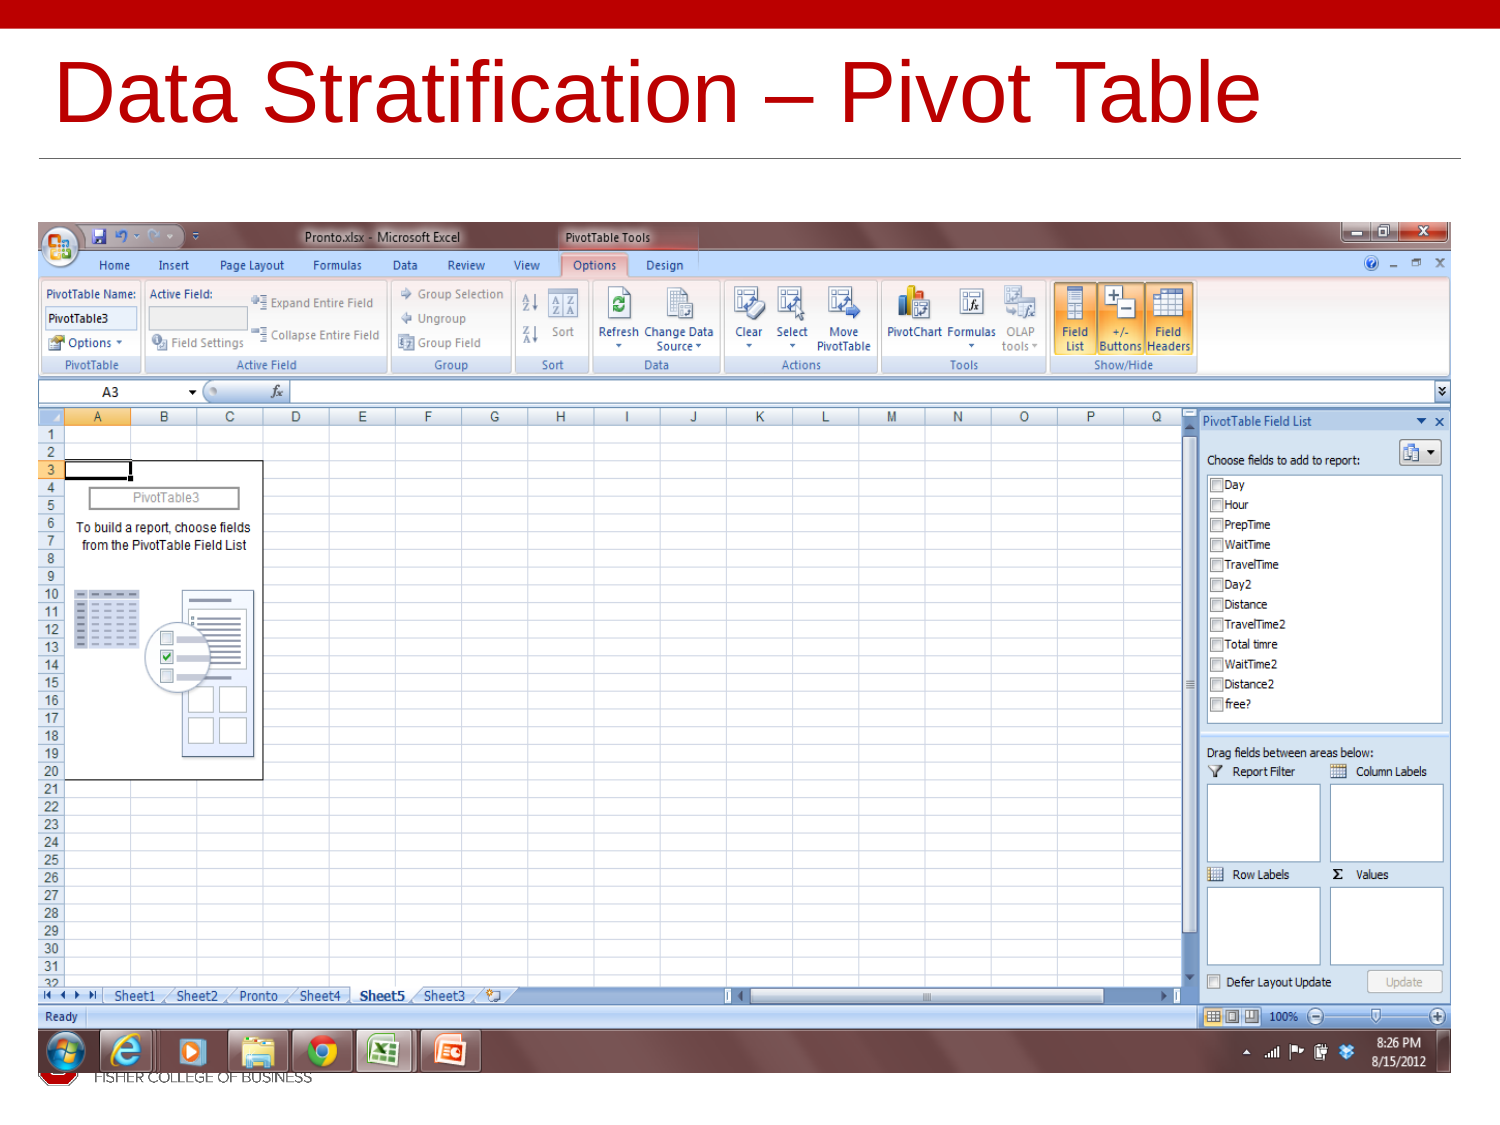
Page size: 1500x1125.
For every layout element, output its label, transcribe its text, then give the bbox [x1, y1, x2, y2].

picture [37, 222, 1451, 1086]
title Data Stratification – Pivot Table [38, 38, 1462, 149]
